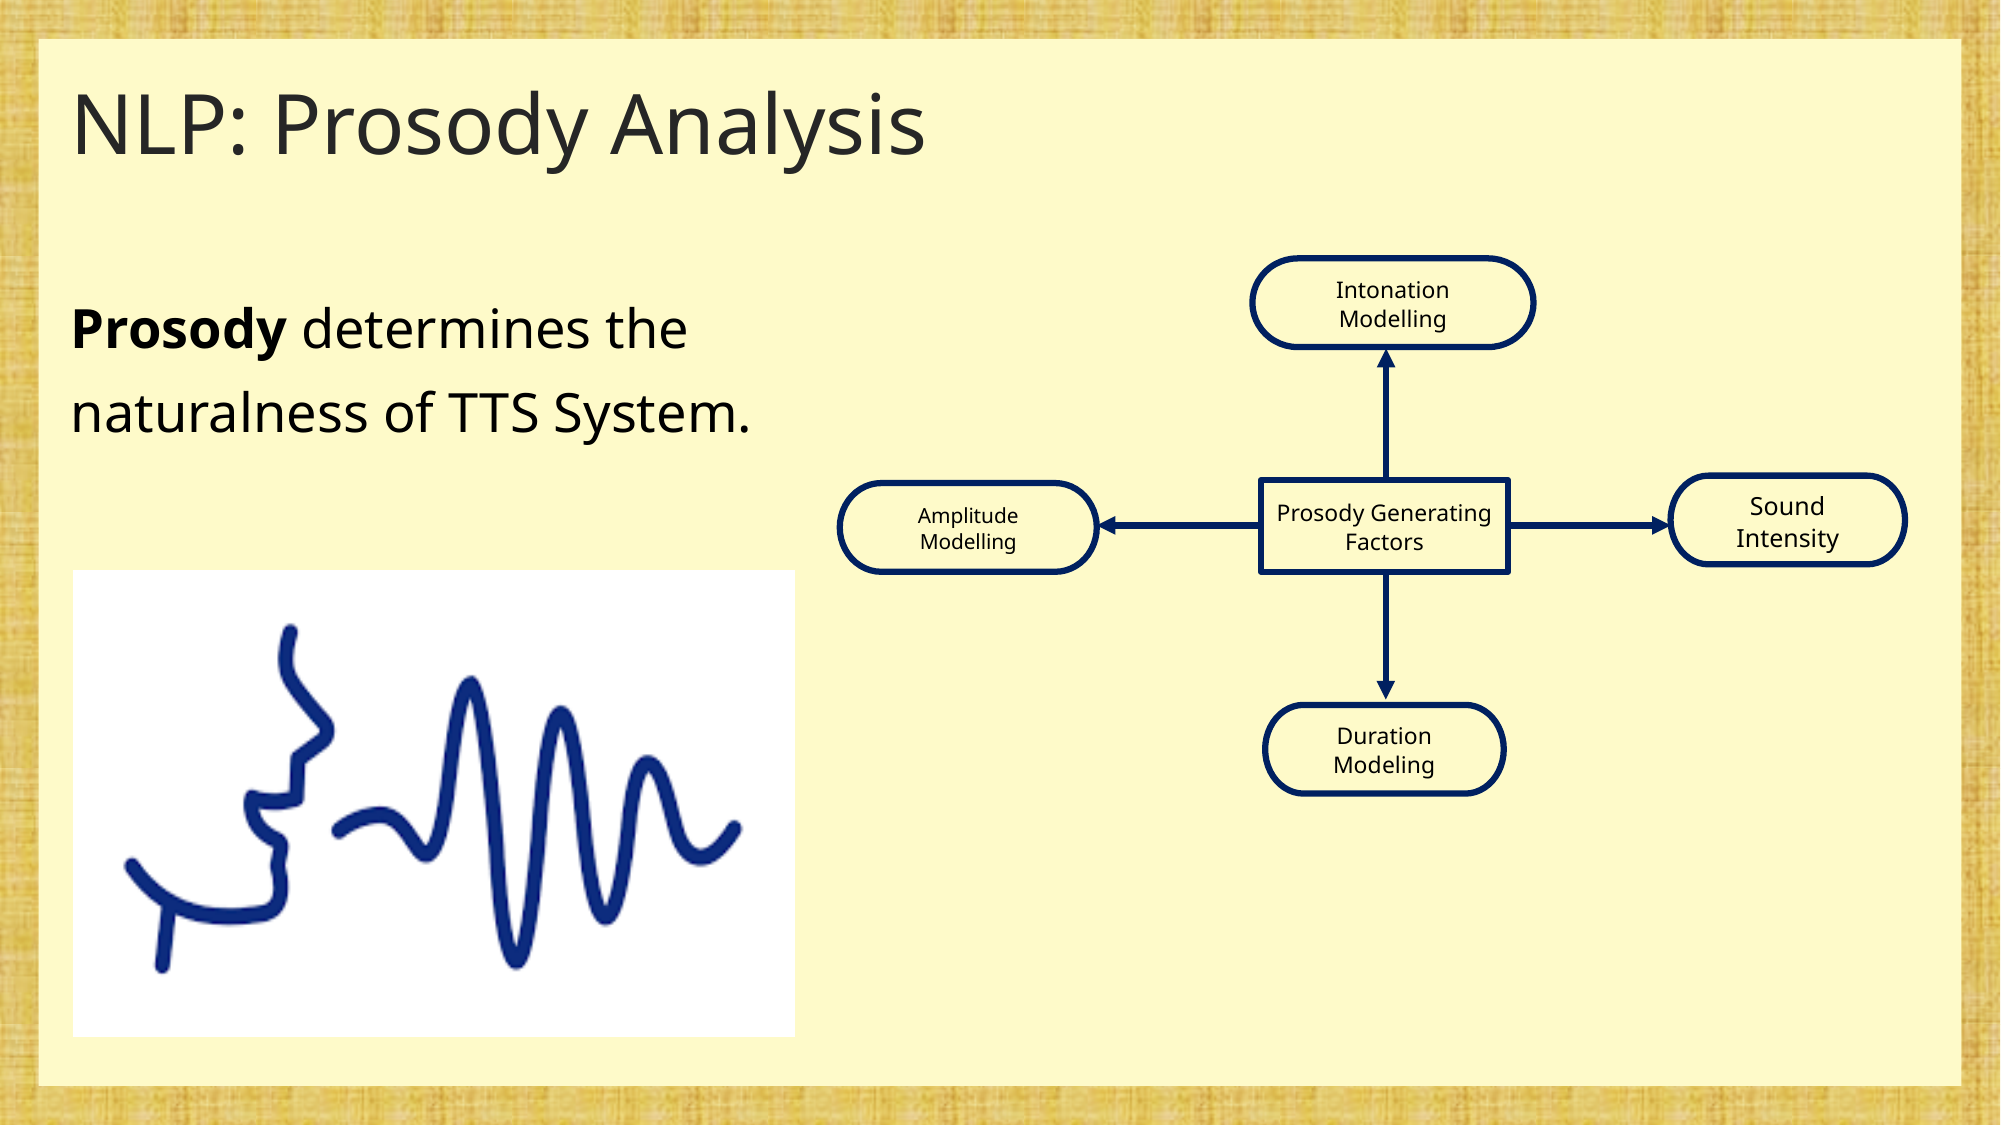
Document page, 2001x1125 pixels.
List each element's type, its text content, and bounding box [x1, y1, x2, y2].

title NLP: Prosody Analysis [55, 56, 1039, 198]
picture [0, 0, 2001, 1125]
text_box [839, 258, 1906, 794]
list Prosody determines the naturalness of TTS System. [55, 198, 1950, 1073]
